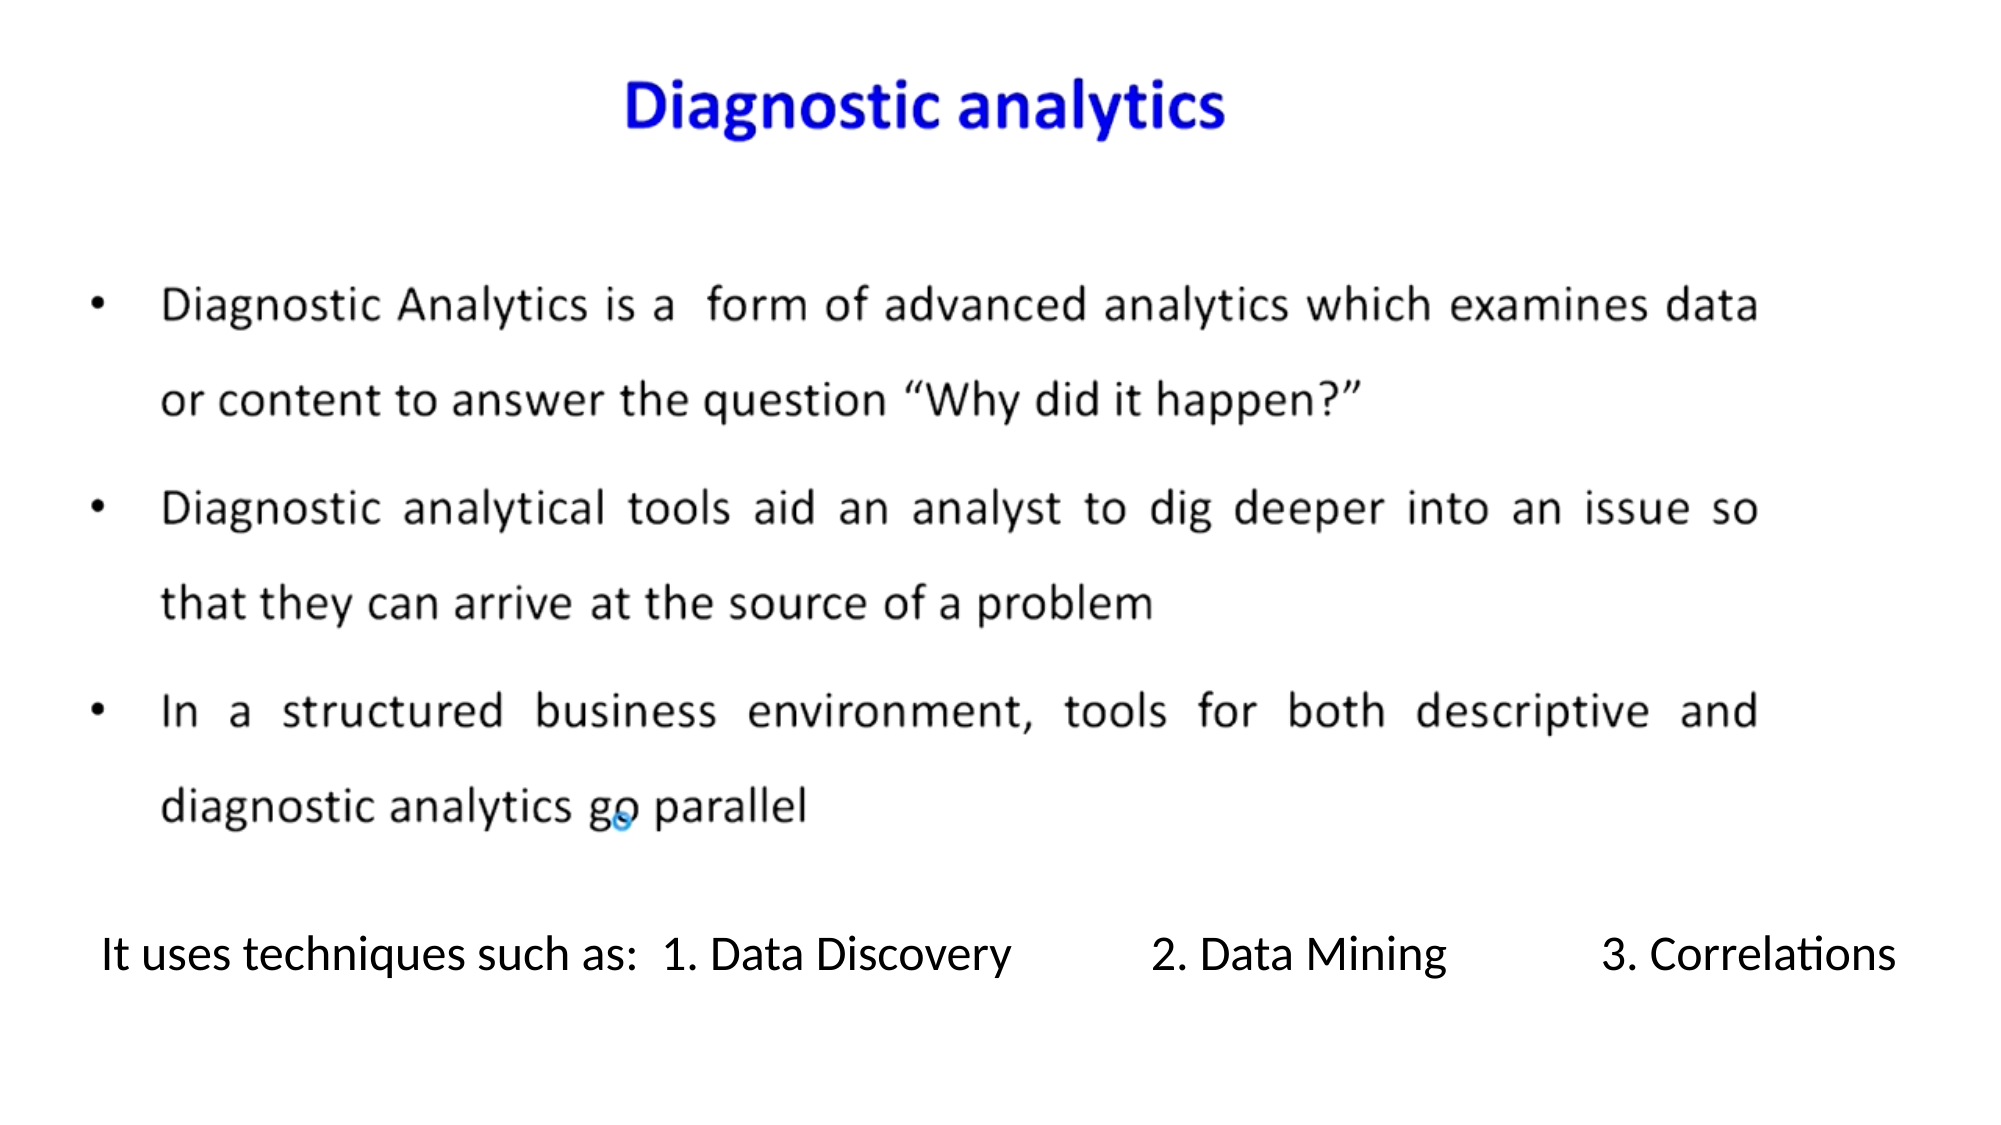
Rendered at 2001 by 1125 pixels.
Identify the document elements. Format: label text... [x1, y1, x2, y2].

text_box It uses techniques such as: 1. Data Discovery 2. Data Mining 3. Correlations [86, 912, 1968, 988]
picture [65, 60, 1808, 866]
